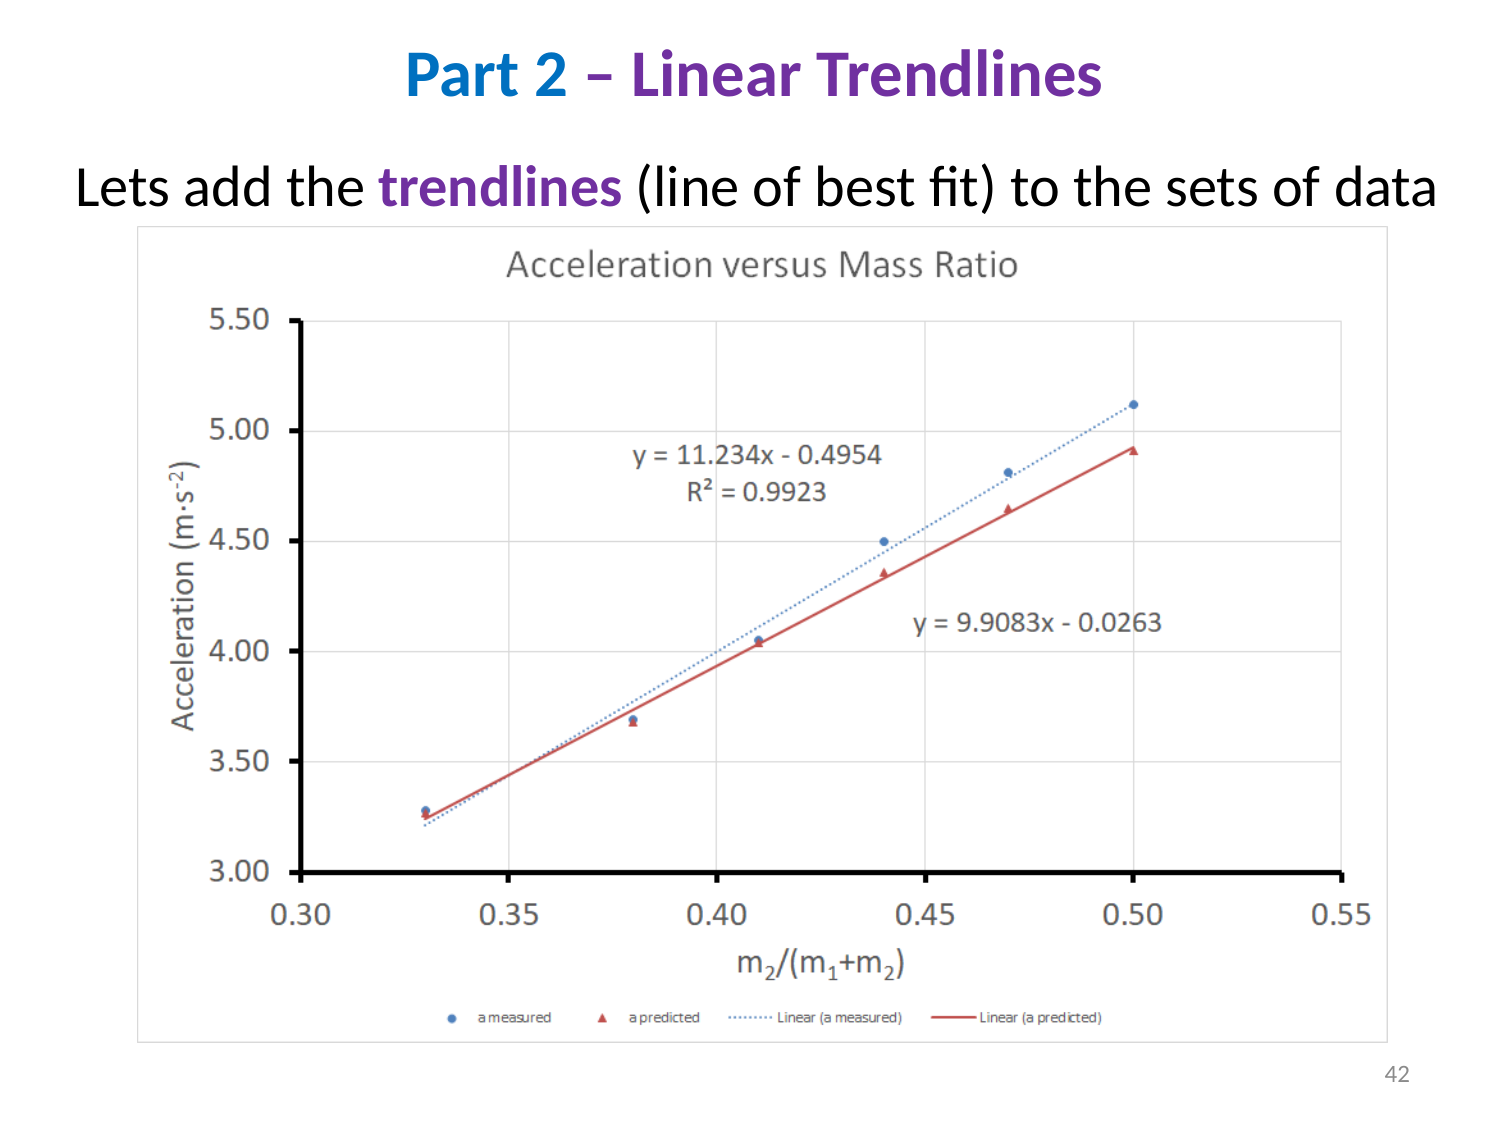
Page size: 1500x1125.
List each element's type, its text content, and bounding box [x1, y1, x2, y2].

text_box Lets add the trendlines (line of best fit) to the sets of data [60, 140, 1454, 225]
slide_number 42 [1074, 1042, 1425, 1103]
picture [137, 225, 1389, 1043]
text_box Part 2 – Linear Trendlines [79, 0, 1430, 141]
